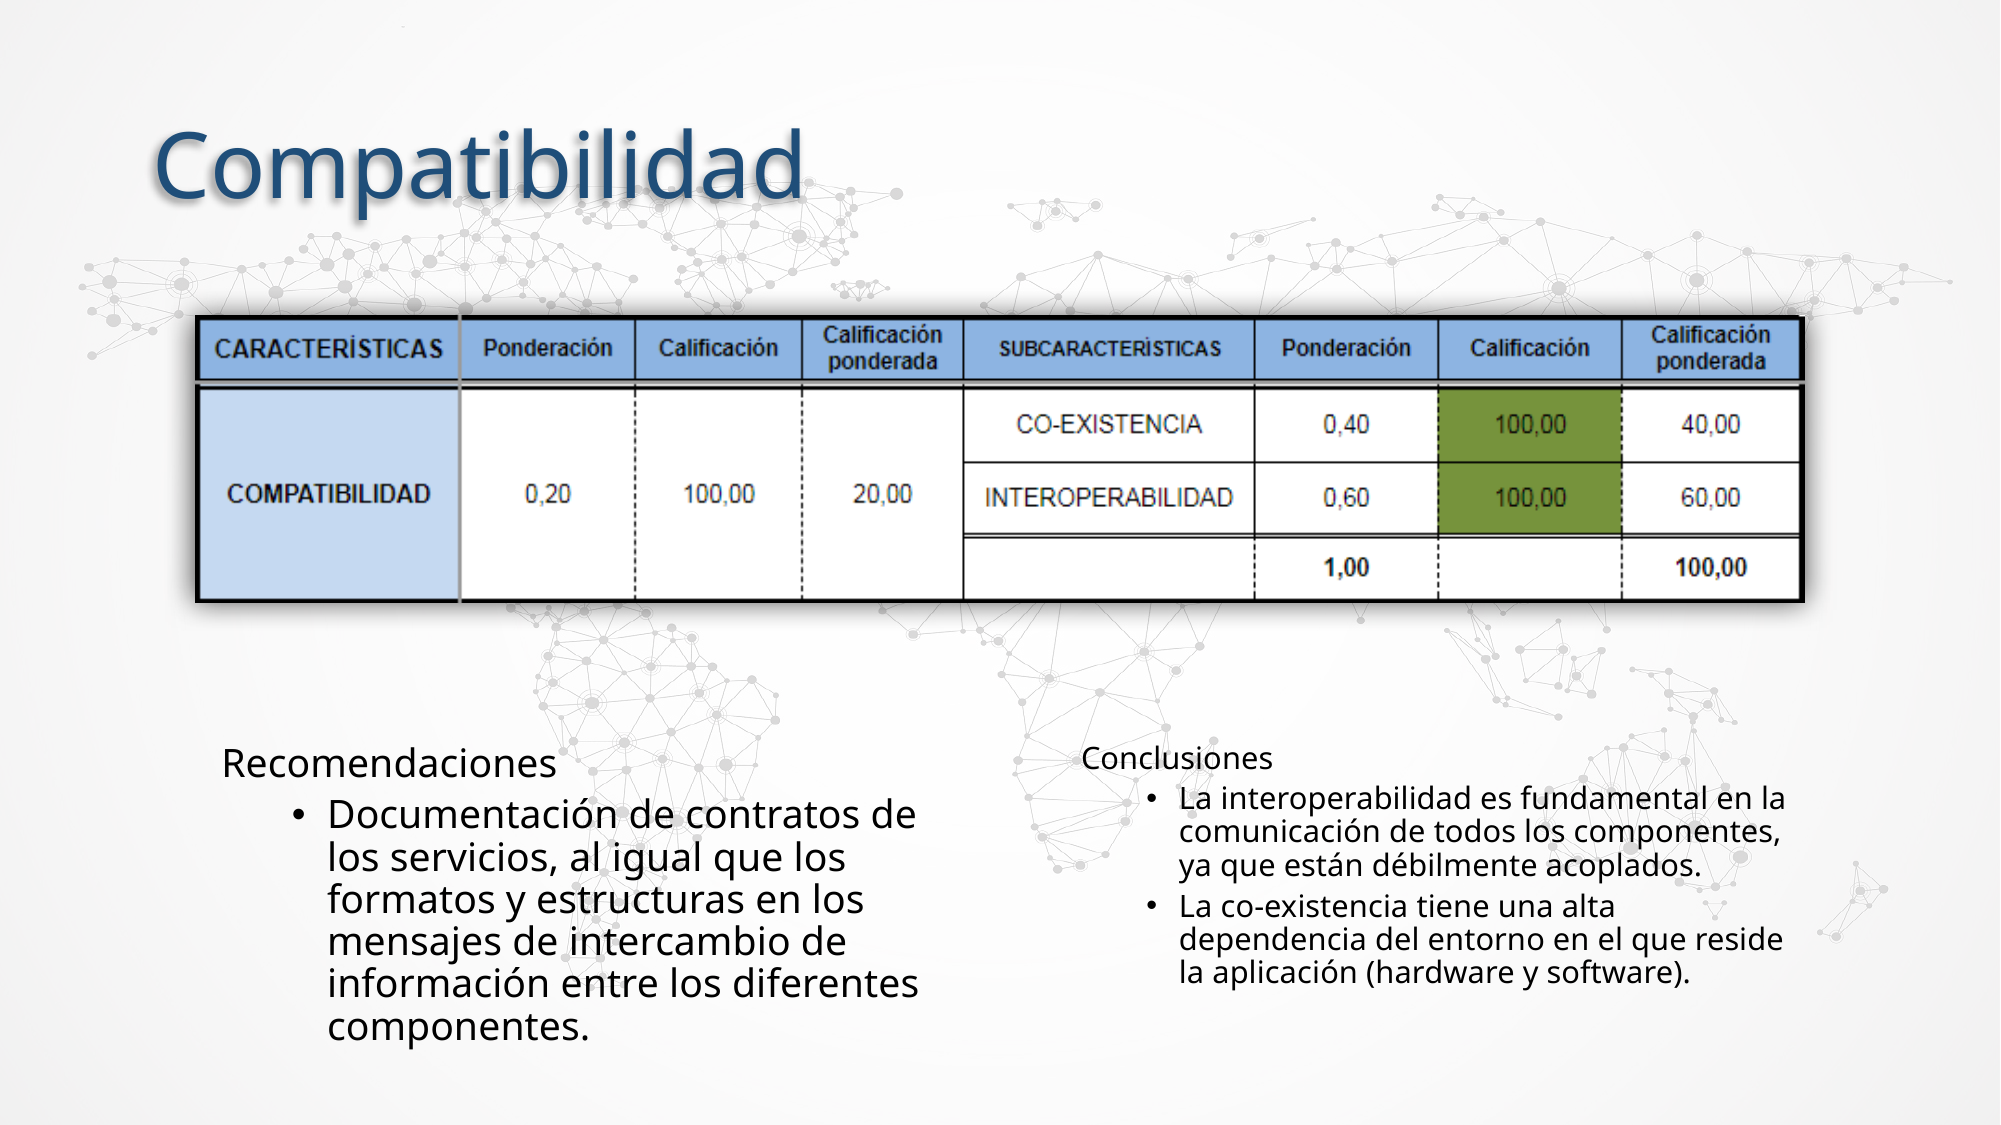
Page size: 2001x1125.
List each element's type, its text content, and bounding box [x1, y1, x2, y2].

picture [195, 315, 1805, 603]
list Recomendaciones Documentación de contratos de los servicios, al igual que los formatos y estructuras en los mensajes de intercambio de información entre los diferentes componentes. [206, 730, 955, 1058]
title Compatibilidad [137, 59, 1863, 278]
text_box Conclusiones La interoperabilidad es fundamental en la comunicación de todos los componentes, ya que están débilmente acoplados. La co-existencia tiene una alta dependencia del entorno en el que reside la aplicación (hardware y software). [1066, 730, 1814, 1058]
